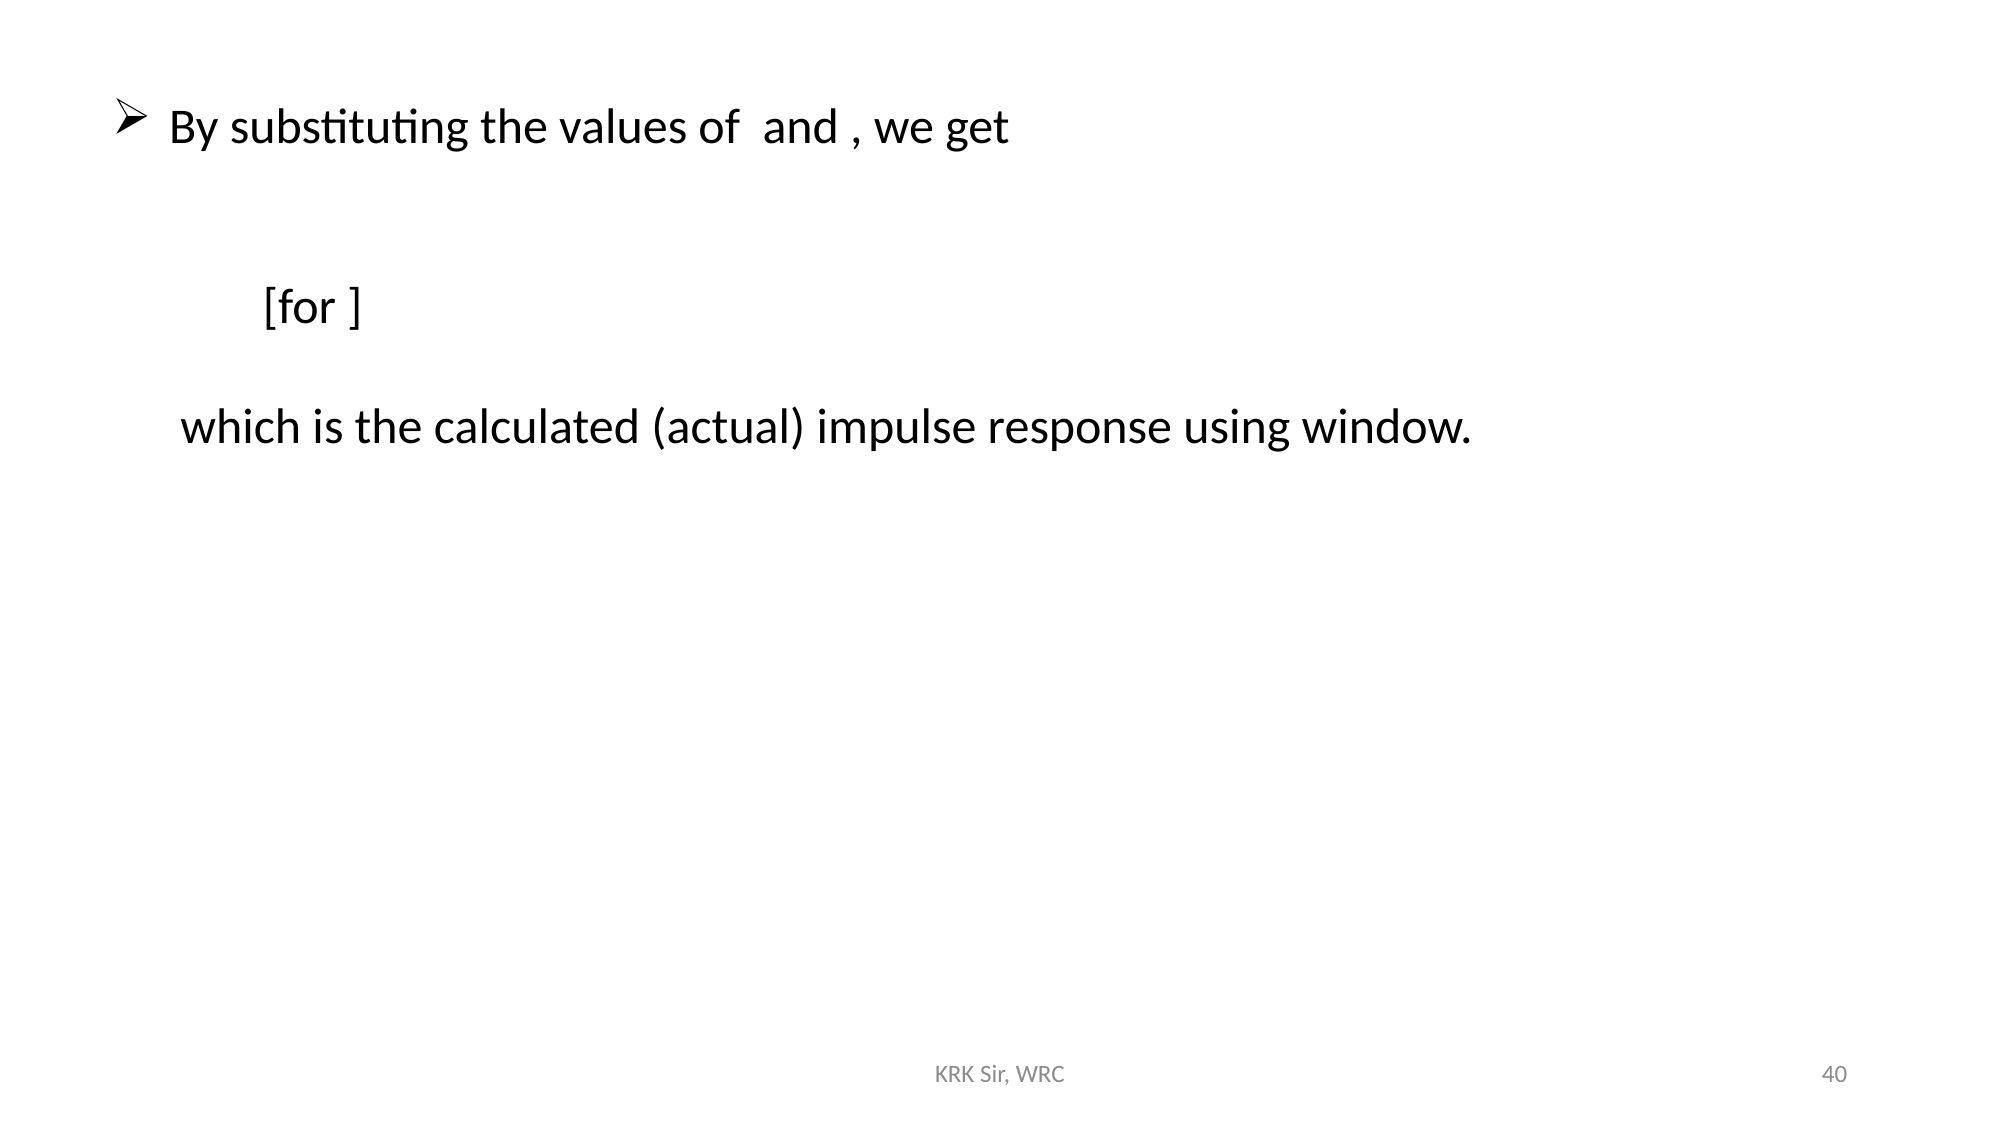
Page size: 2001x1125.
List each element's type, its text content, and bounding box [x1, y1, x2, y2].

footer KRK Sir, WRC [662, 1042, 1338, 1103]
slide_number 40 [1412, 1042, 1863, 1103]
